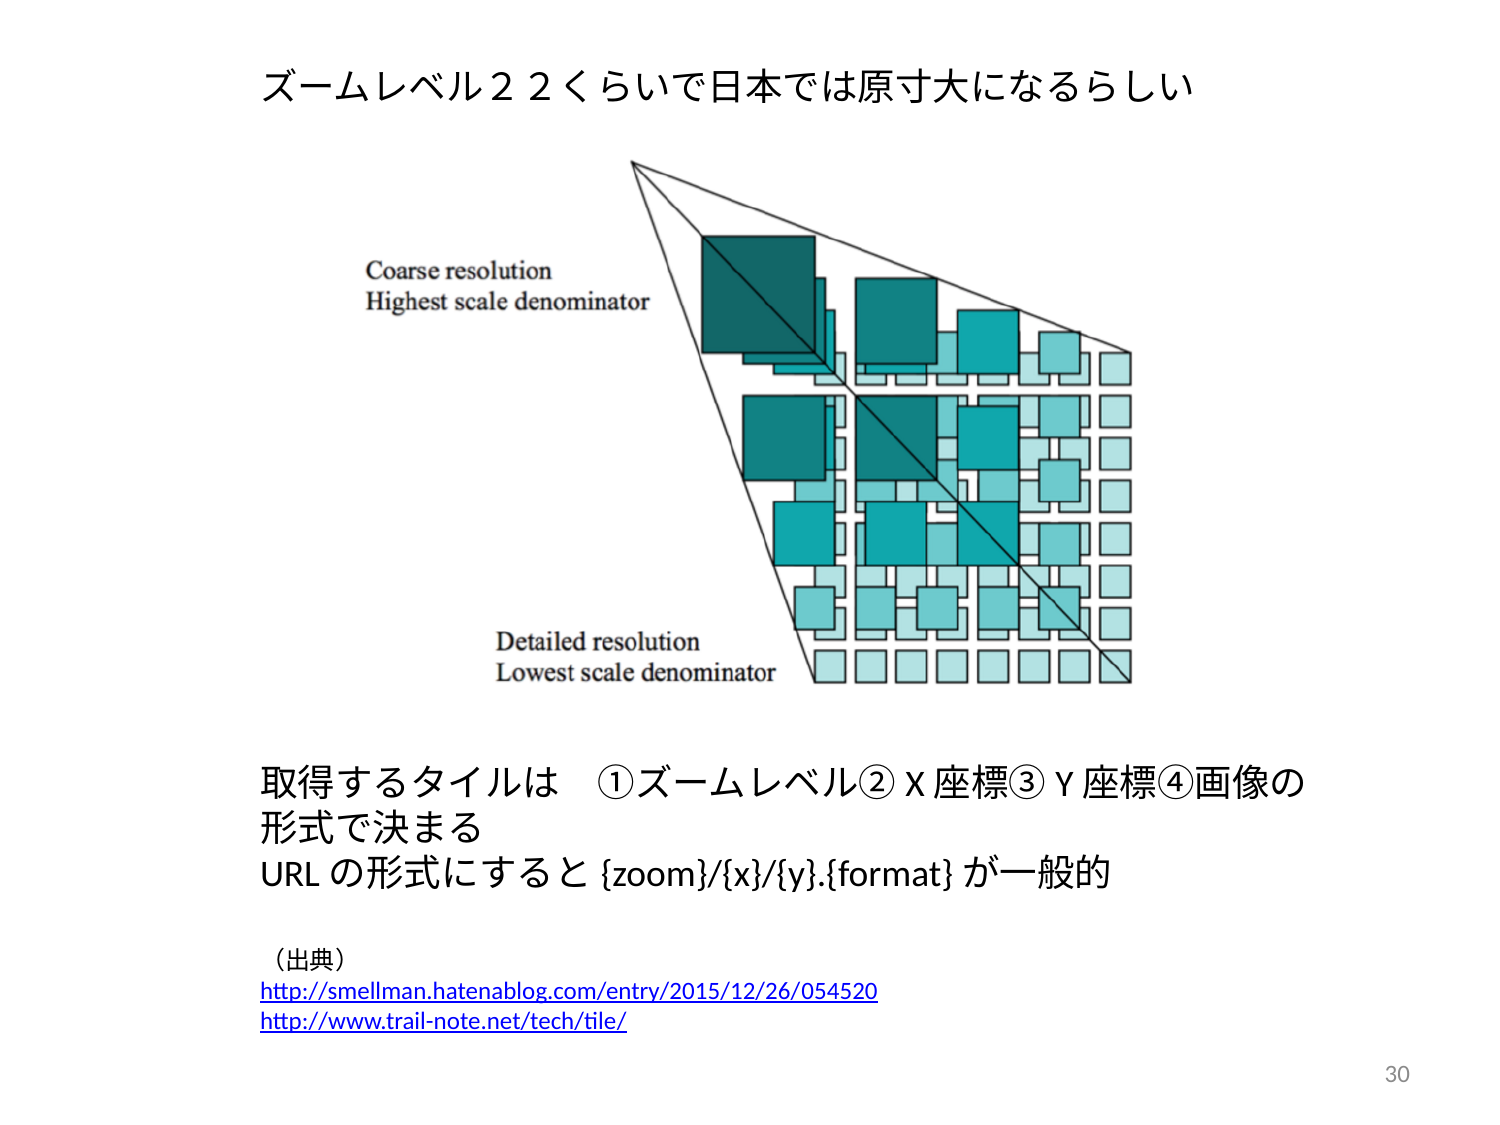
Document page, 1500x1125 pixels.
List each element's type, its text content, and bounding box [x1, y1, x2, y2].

picture [344, 142, 1217, 697]
text_box ズームレベル２２くらいで日本では原寸大になるらしい [245, 56, 1318, 116]
text_box （出典） http://smellman.hatenablog.com/entry/2015/12/26/054520 http://www.trail-note.net/tech/tile/ [245, 937, 1331, 1043]
slide_number 30 [1074, 1042, 1425, 1103]
text_box 取得するタイルは ①ズームレベル②X座標③Y座標④画像の形式で決まる URLの形式にすると{zoom}/{x}/{y}.{format}が一般的 [245, 751, 1331, 902]
